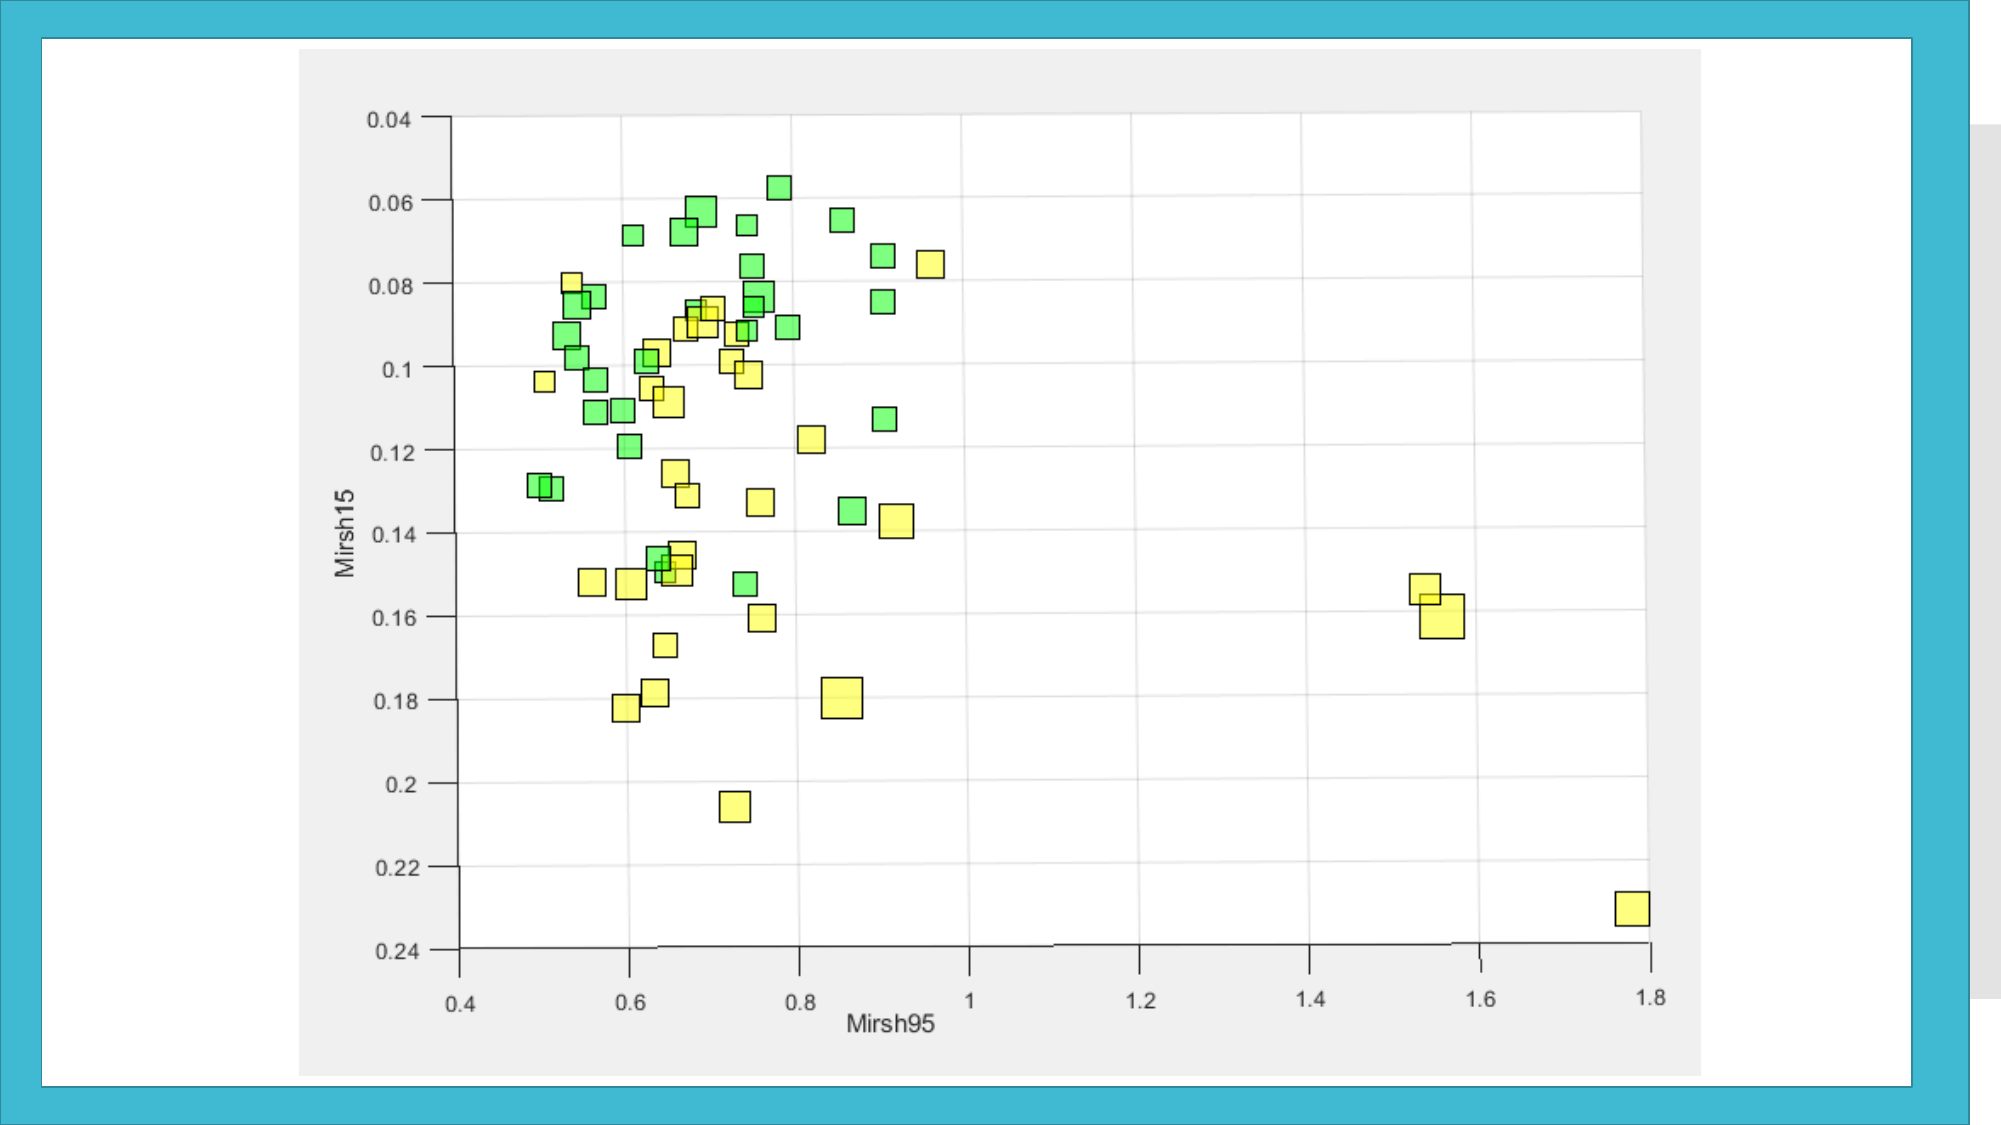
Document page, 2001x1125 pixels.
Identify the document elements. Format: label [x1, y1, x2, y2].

text_box [0, 0, 1970, 1125]
picture [298, 49, 1702, 1076]
text_box [42, 39, 593, 1086]
